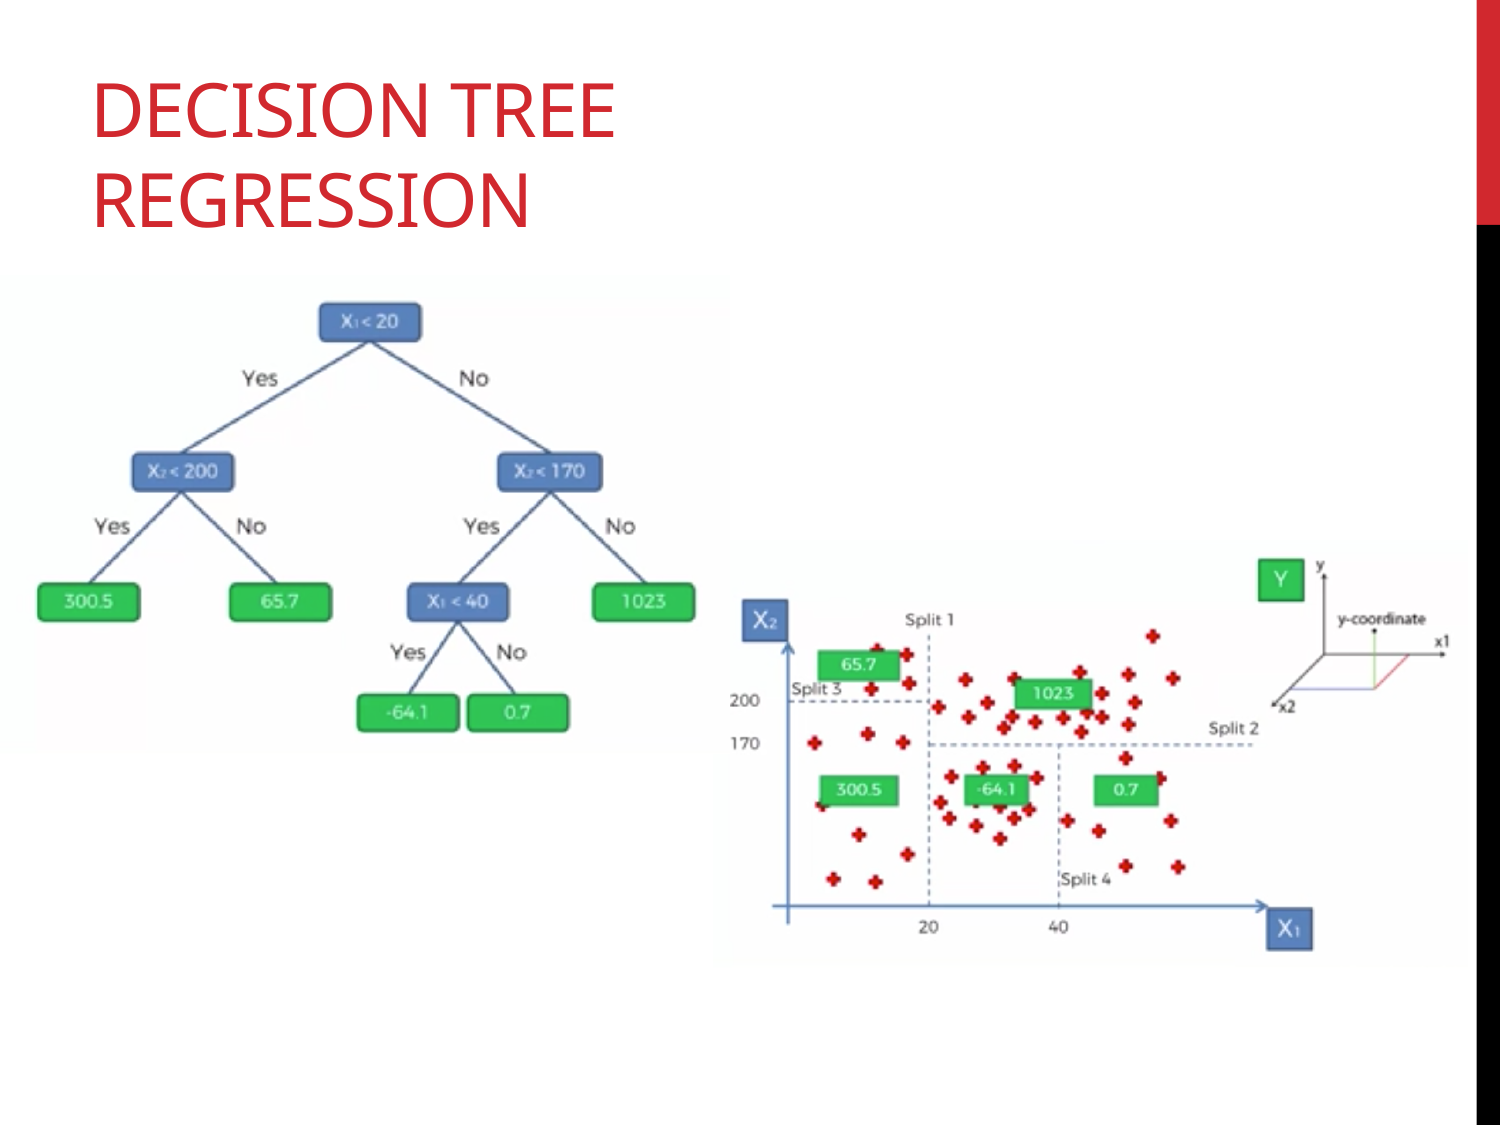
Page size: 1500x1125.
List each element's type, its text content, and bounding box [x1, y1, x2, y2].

picture [0, 275, 1468, 969]
title Decision Tree Regression [75, 25, 1025, 250]
